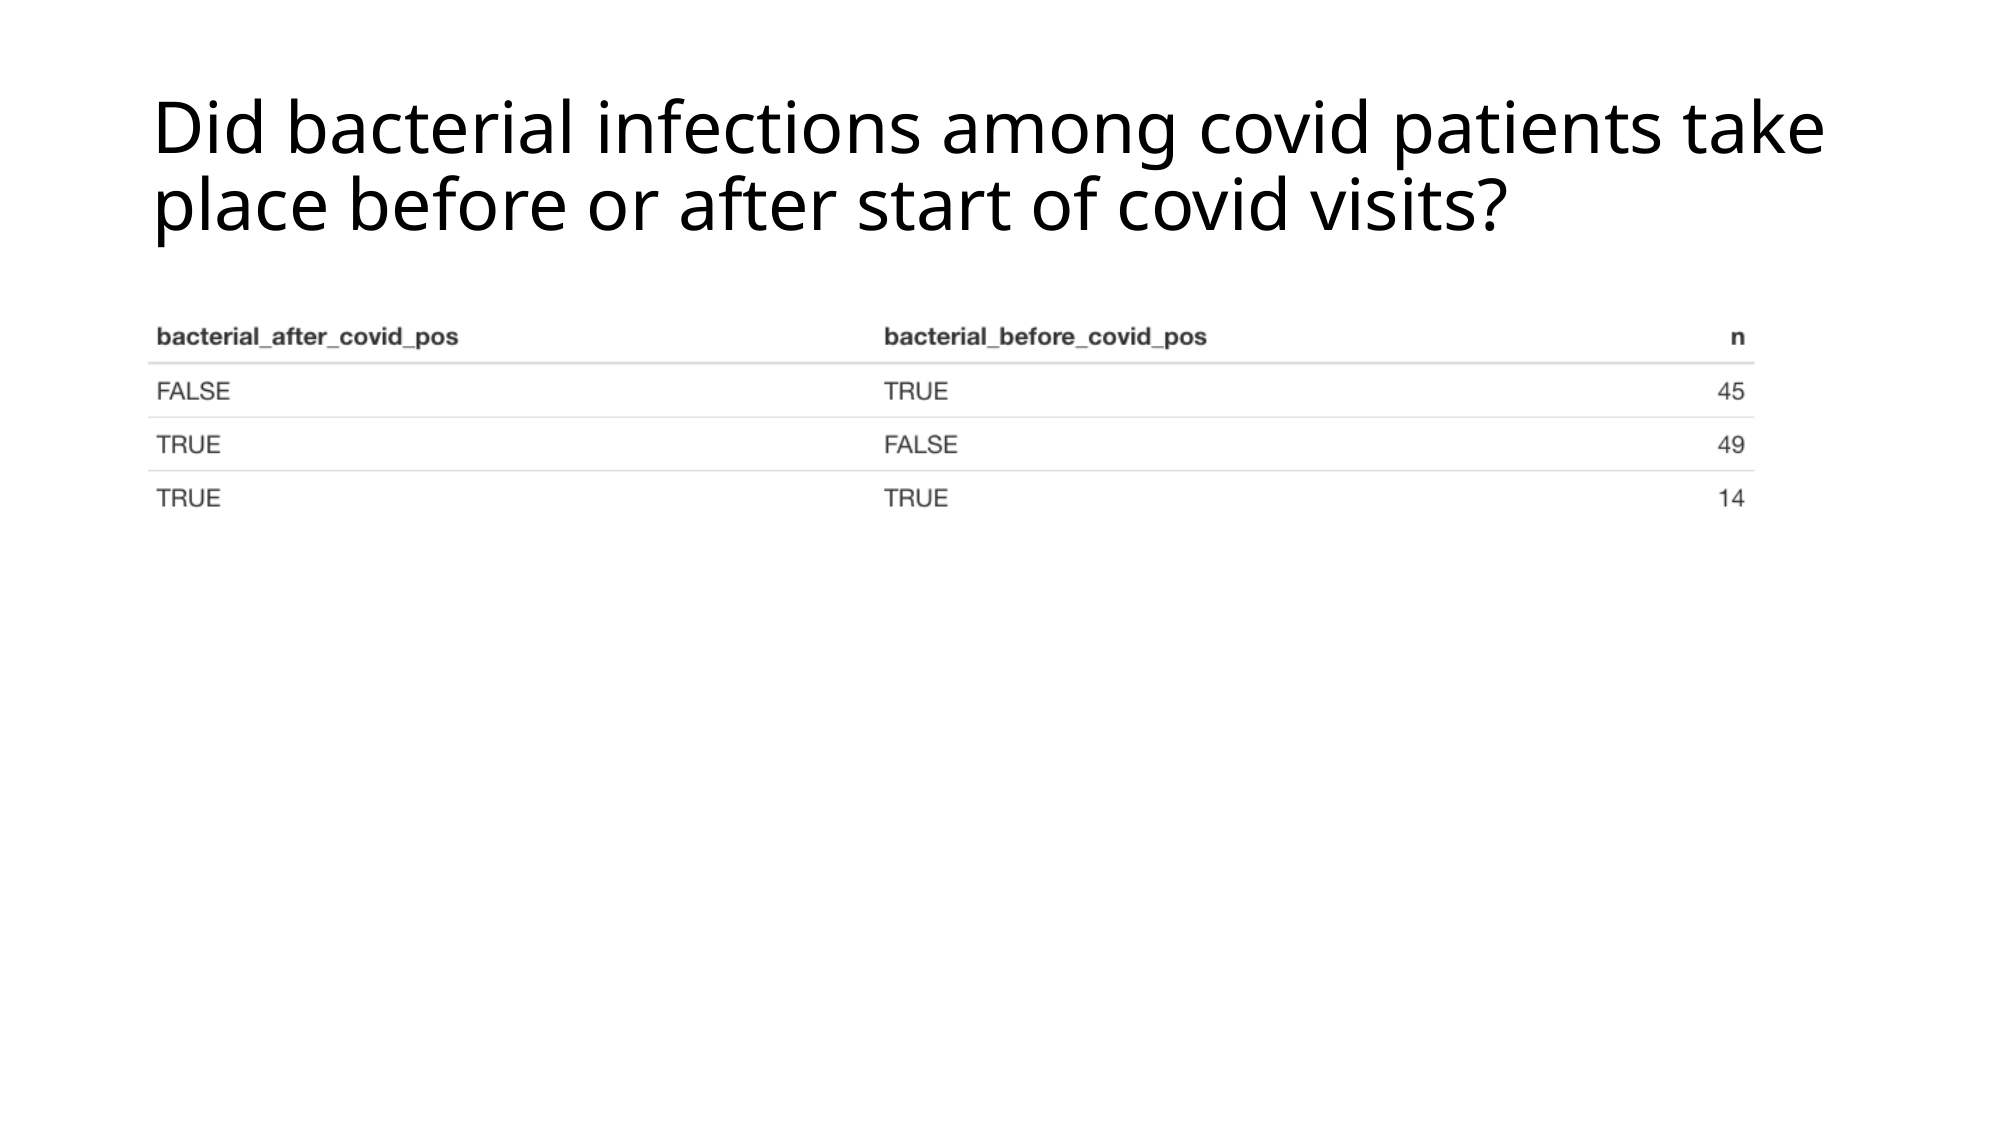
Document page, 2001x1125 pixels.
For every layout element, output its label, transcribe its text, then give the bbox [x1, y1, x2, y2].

title Did bacterial infections among covid patients take place before or after start of covid visits? [137, 59, 1863, 278]
picture [137, 307, 1773, 525]
